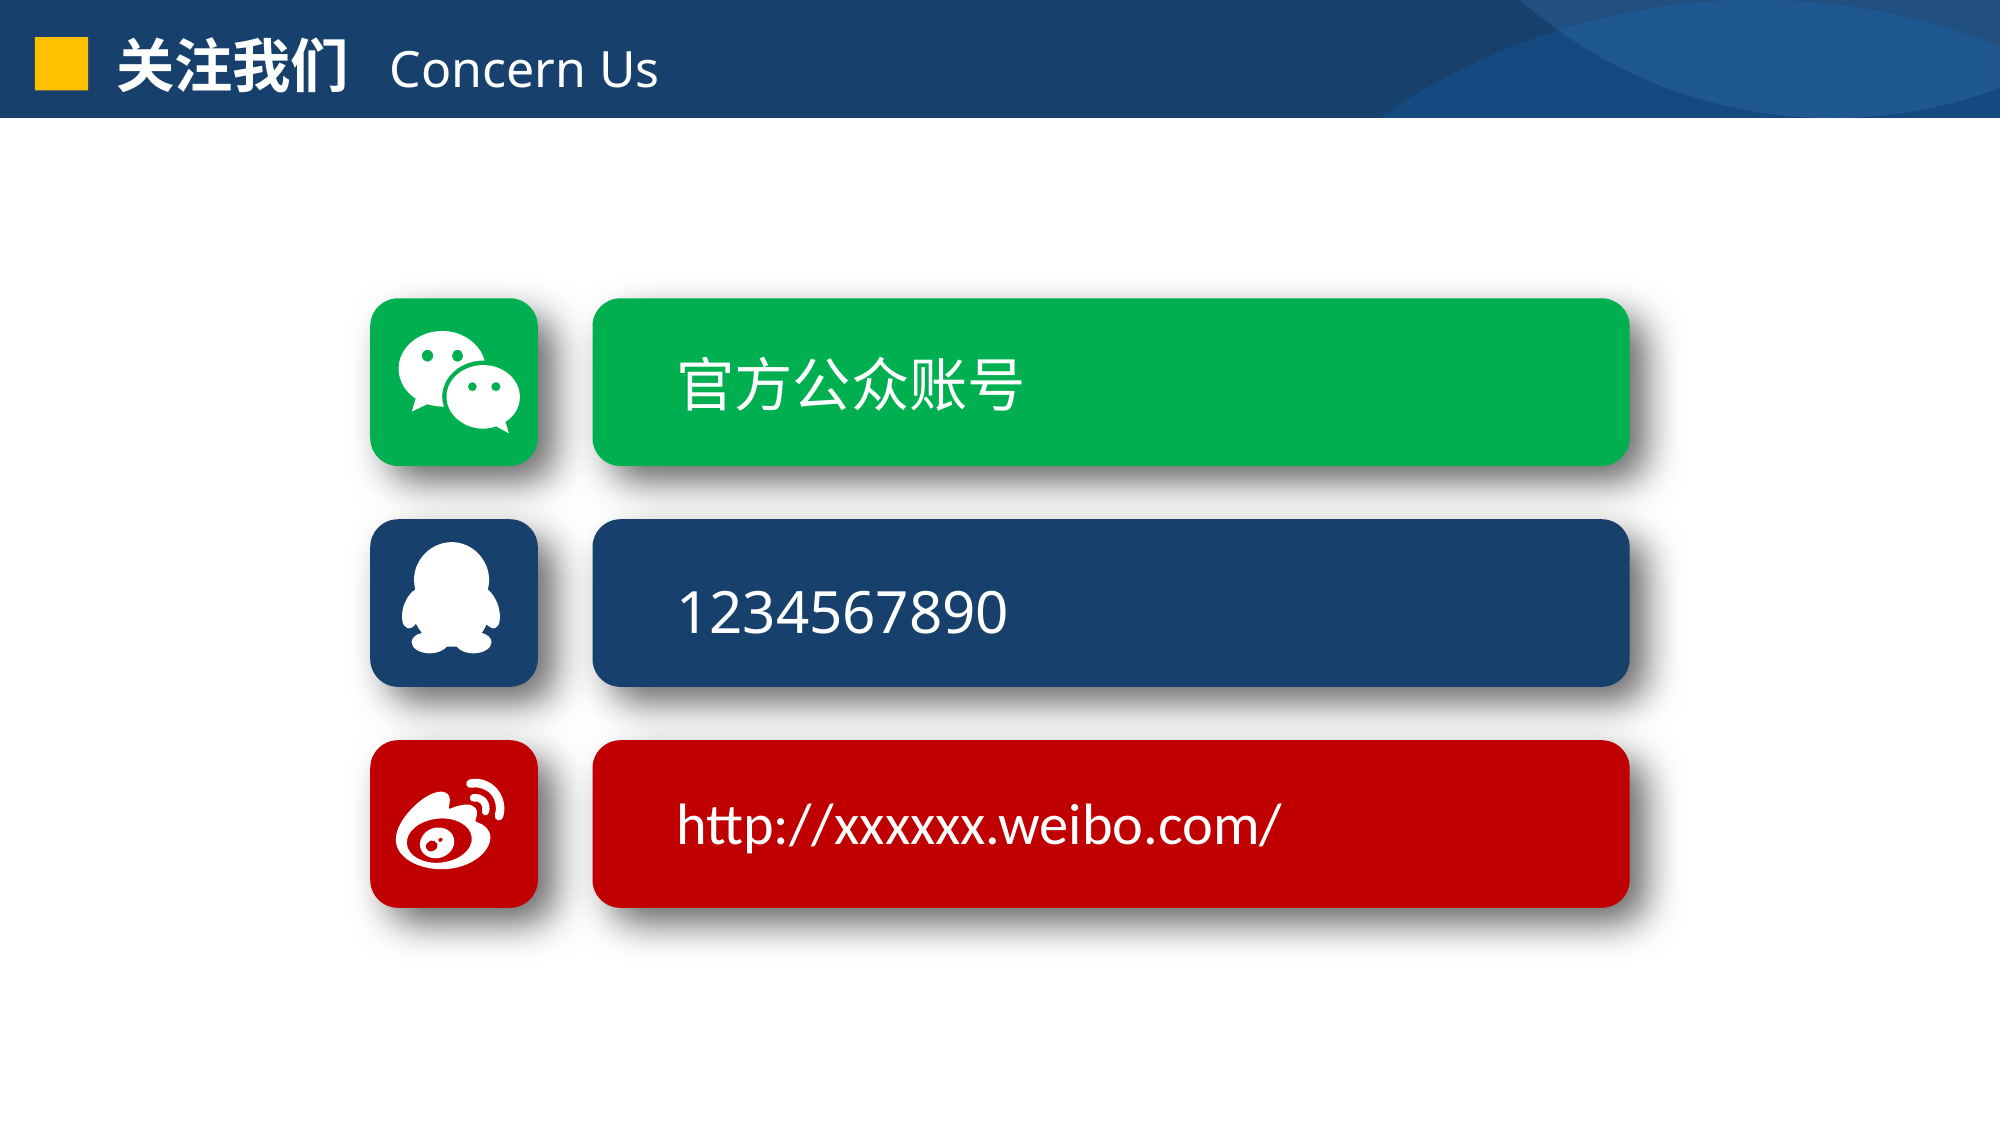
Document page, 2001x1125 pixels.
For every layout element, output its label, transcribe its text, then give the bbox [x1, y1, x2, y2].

text_box [446, 365, 520, 434]
text_box [395, 791, 491, 870]
text_box [591, 739, 1631, 909]
text_box [369, 518, 539, 688]
text_box http://xxxxxx.weibo.com/ [661, 779, 1400, 864]
text_box [398, 331, 485, 412]
text_box 1234567890 [661, 567, 1112, 653]
text_box [402, 542, 500, 654]
text_box 官方公众账号 [661, 340, 1479, 426]
text_box [591, 297, 1631, 467]
text_box [591, 518, 1631, 688]
text_box [466, 778, 505, 821]
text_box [0, 0, 2000, 119]
text_box [369, 297, 539, 467]
text_box [369, 739, 539, 909]
